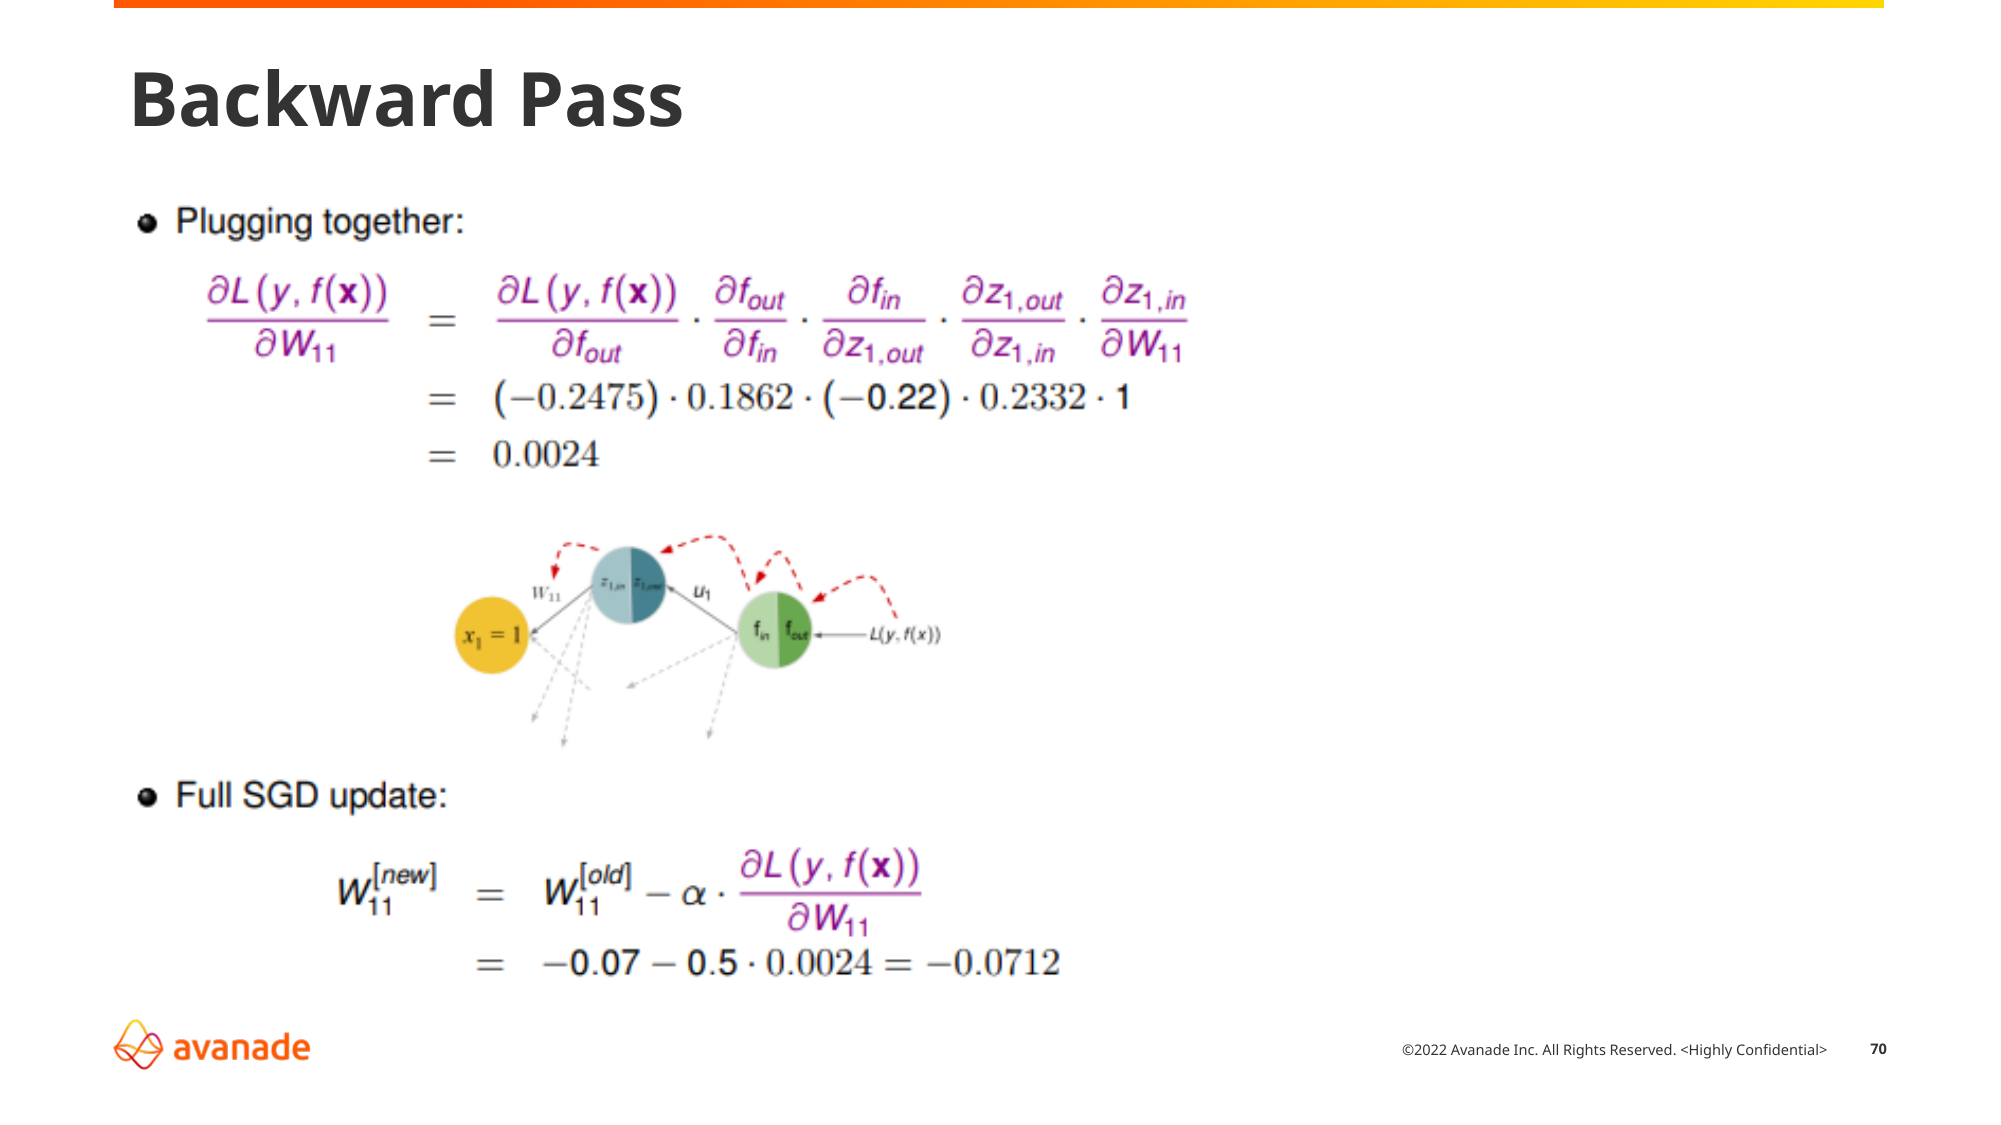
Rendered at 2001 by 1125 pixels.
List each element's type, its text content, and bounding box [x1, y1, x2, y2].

picture [93, 187, 1212, 1090]
title Backward Pass [113, 54, 1883, 219]
